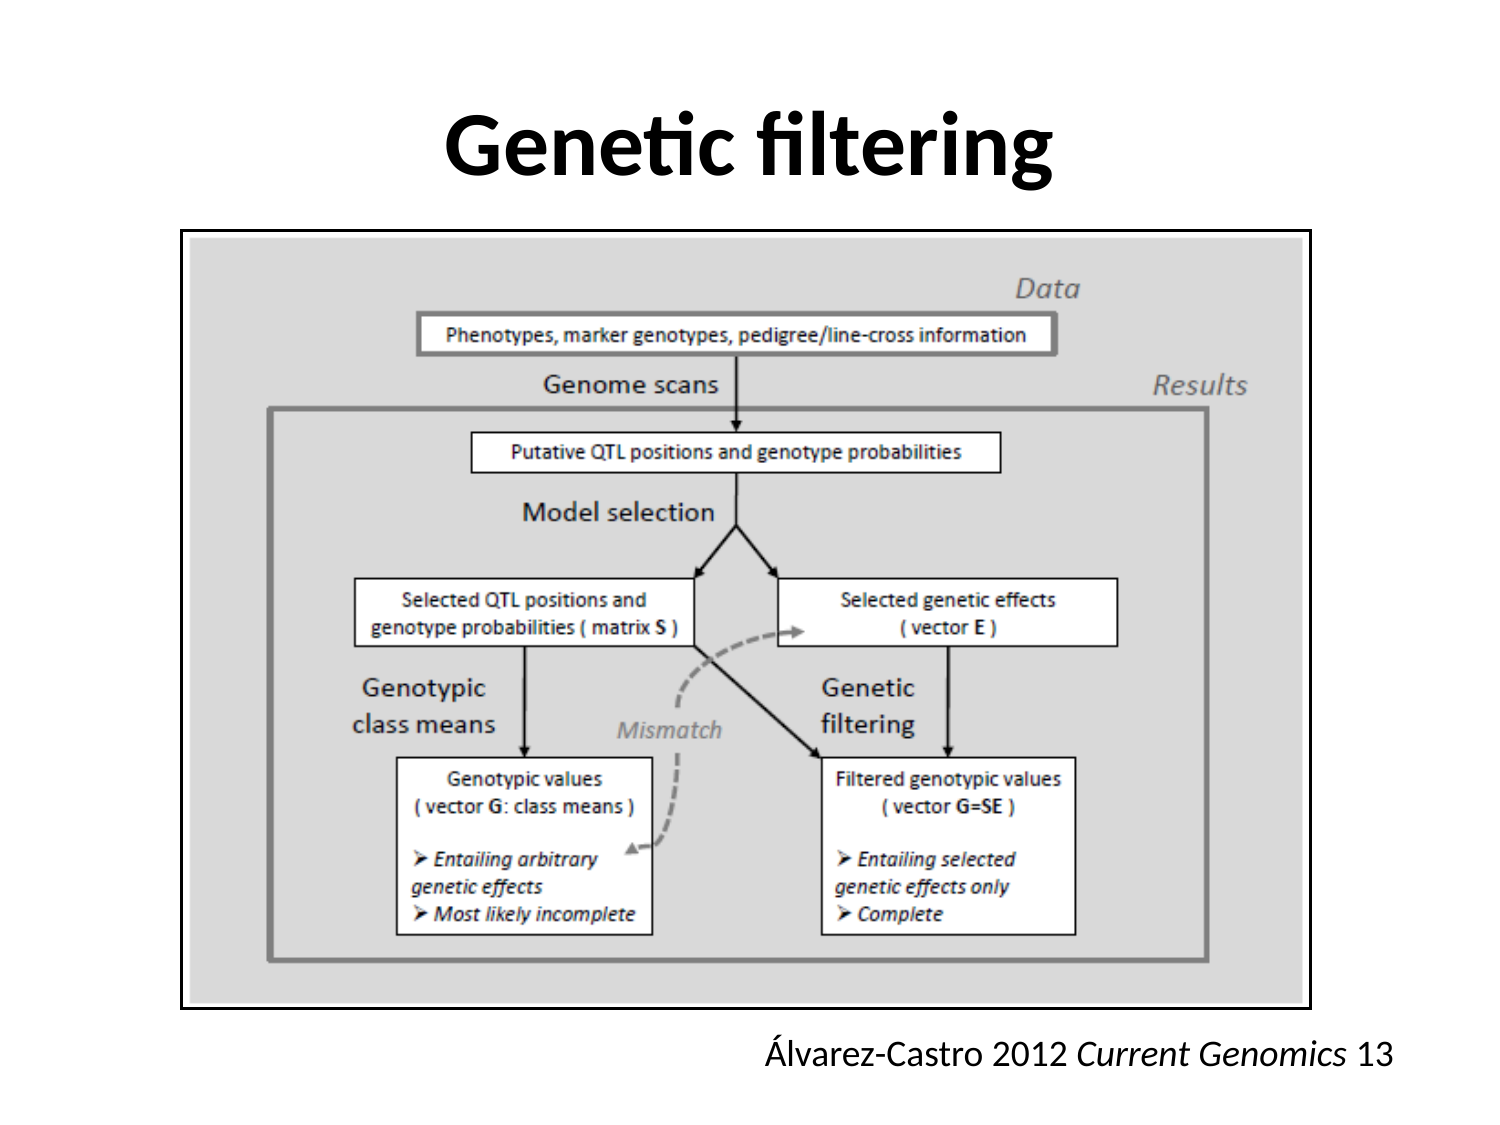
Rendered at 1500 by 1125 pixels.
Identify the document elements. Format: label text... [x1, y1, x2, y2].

picture [182, 231, 1309, 1008]
text_box Álvarez-Castro 2012 Current Genomics 13 [750, 1021, 1459, 1082]
title Genetic filtering [75, 45, 1425, 233]
